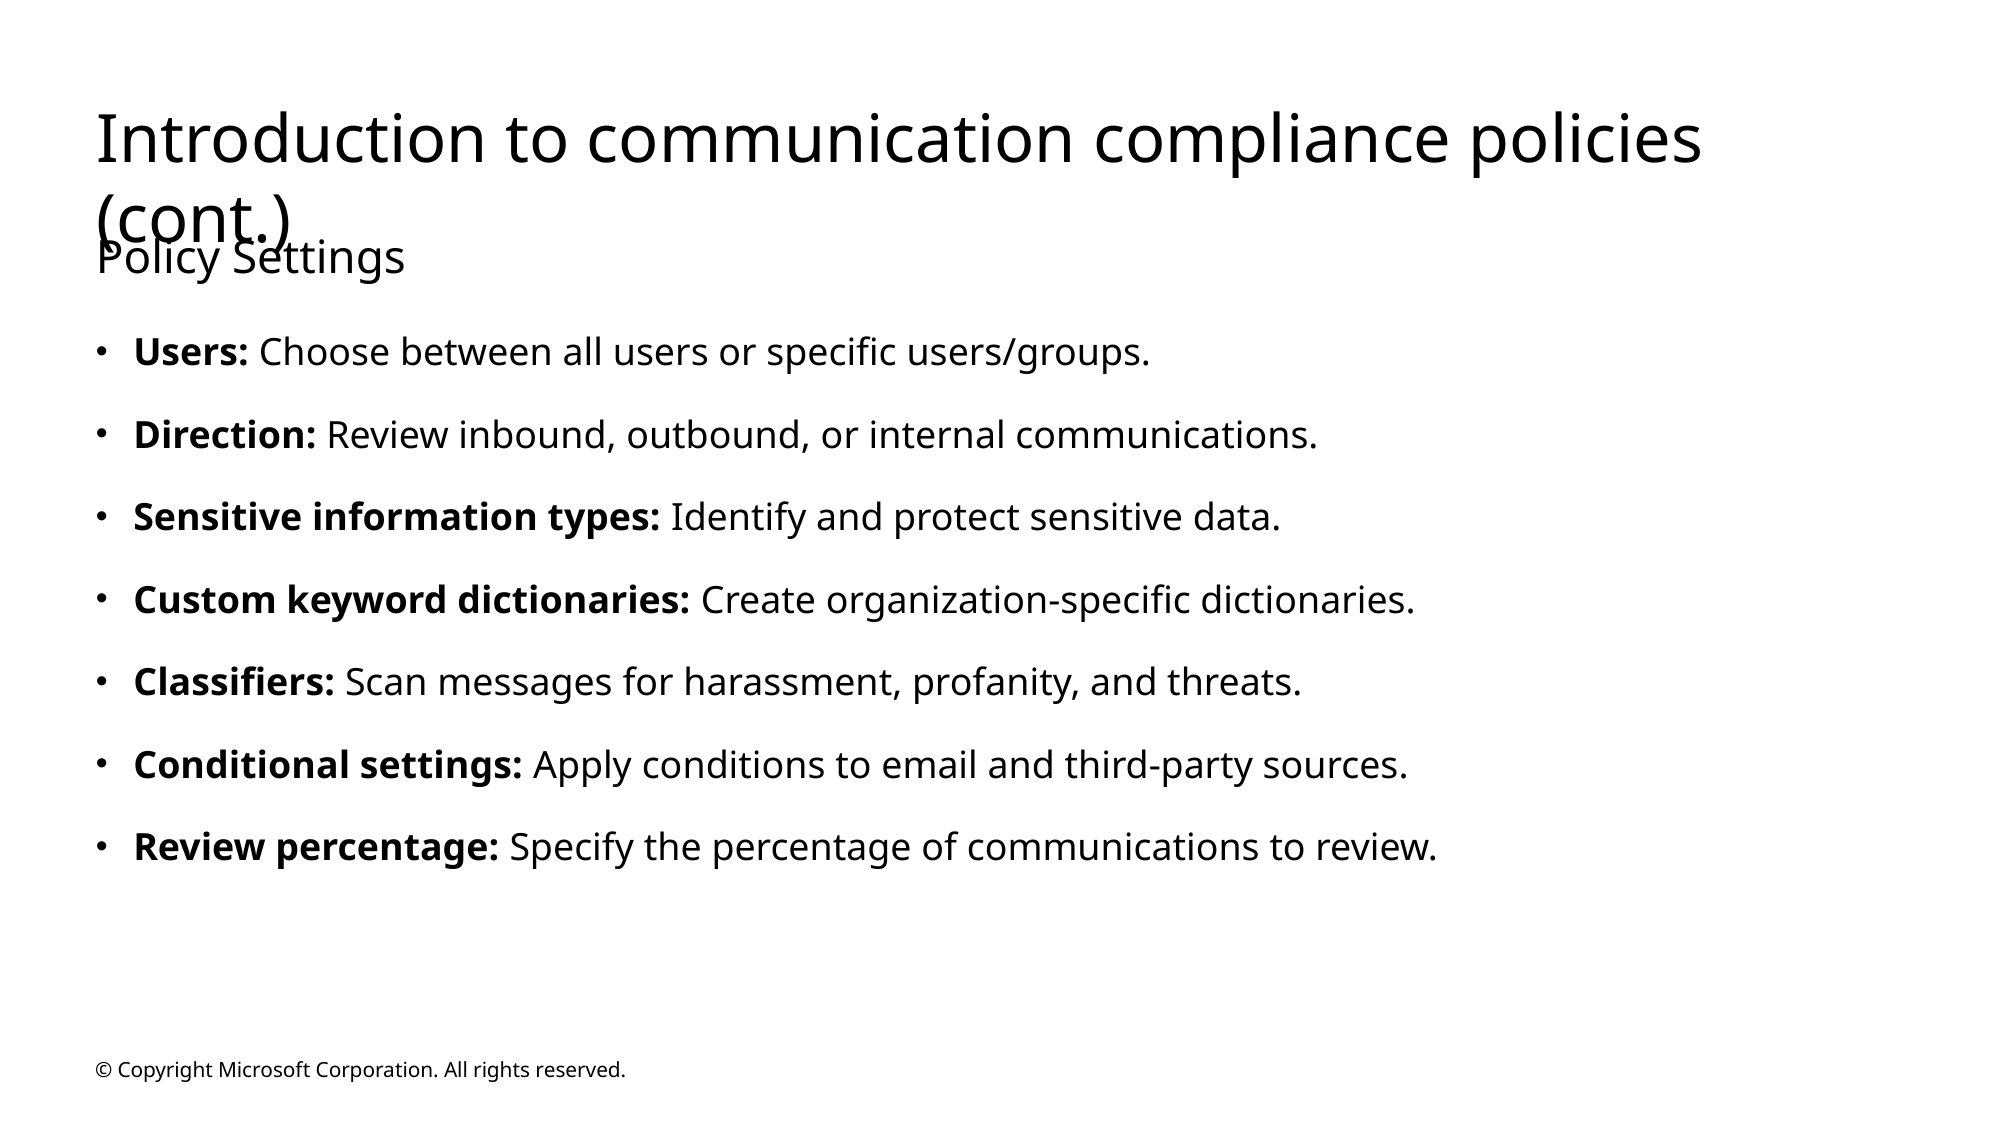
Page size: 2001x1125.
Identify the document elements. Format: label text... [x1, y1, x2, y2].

text_box Users: Choose between all users or specific users/groups. Direction: Review inbound, outbound, or internal communications. Sensitive information types: Identify and protect sensitive data. Custom keyword dictionaries: Create organization-specific dictionaries. Classifiers: Scan messages for harassment, profanity, and threats. Conditional settings: Apply conditions to email and third-party sources. Review percentage: Specify the percentage of communications to review. [95, 328, 1902, 869]
list Policy Settings [95, 227, 1903, 283]
title Introduction to communication compliance policies (cont.) [96, 96, 1903, 177]
